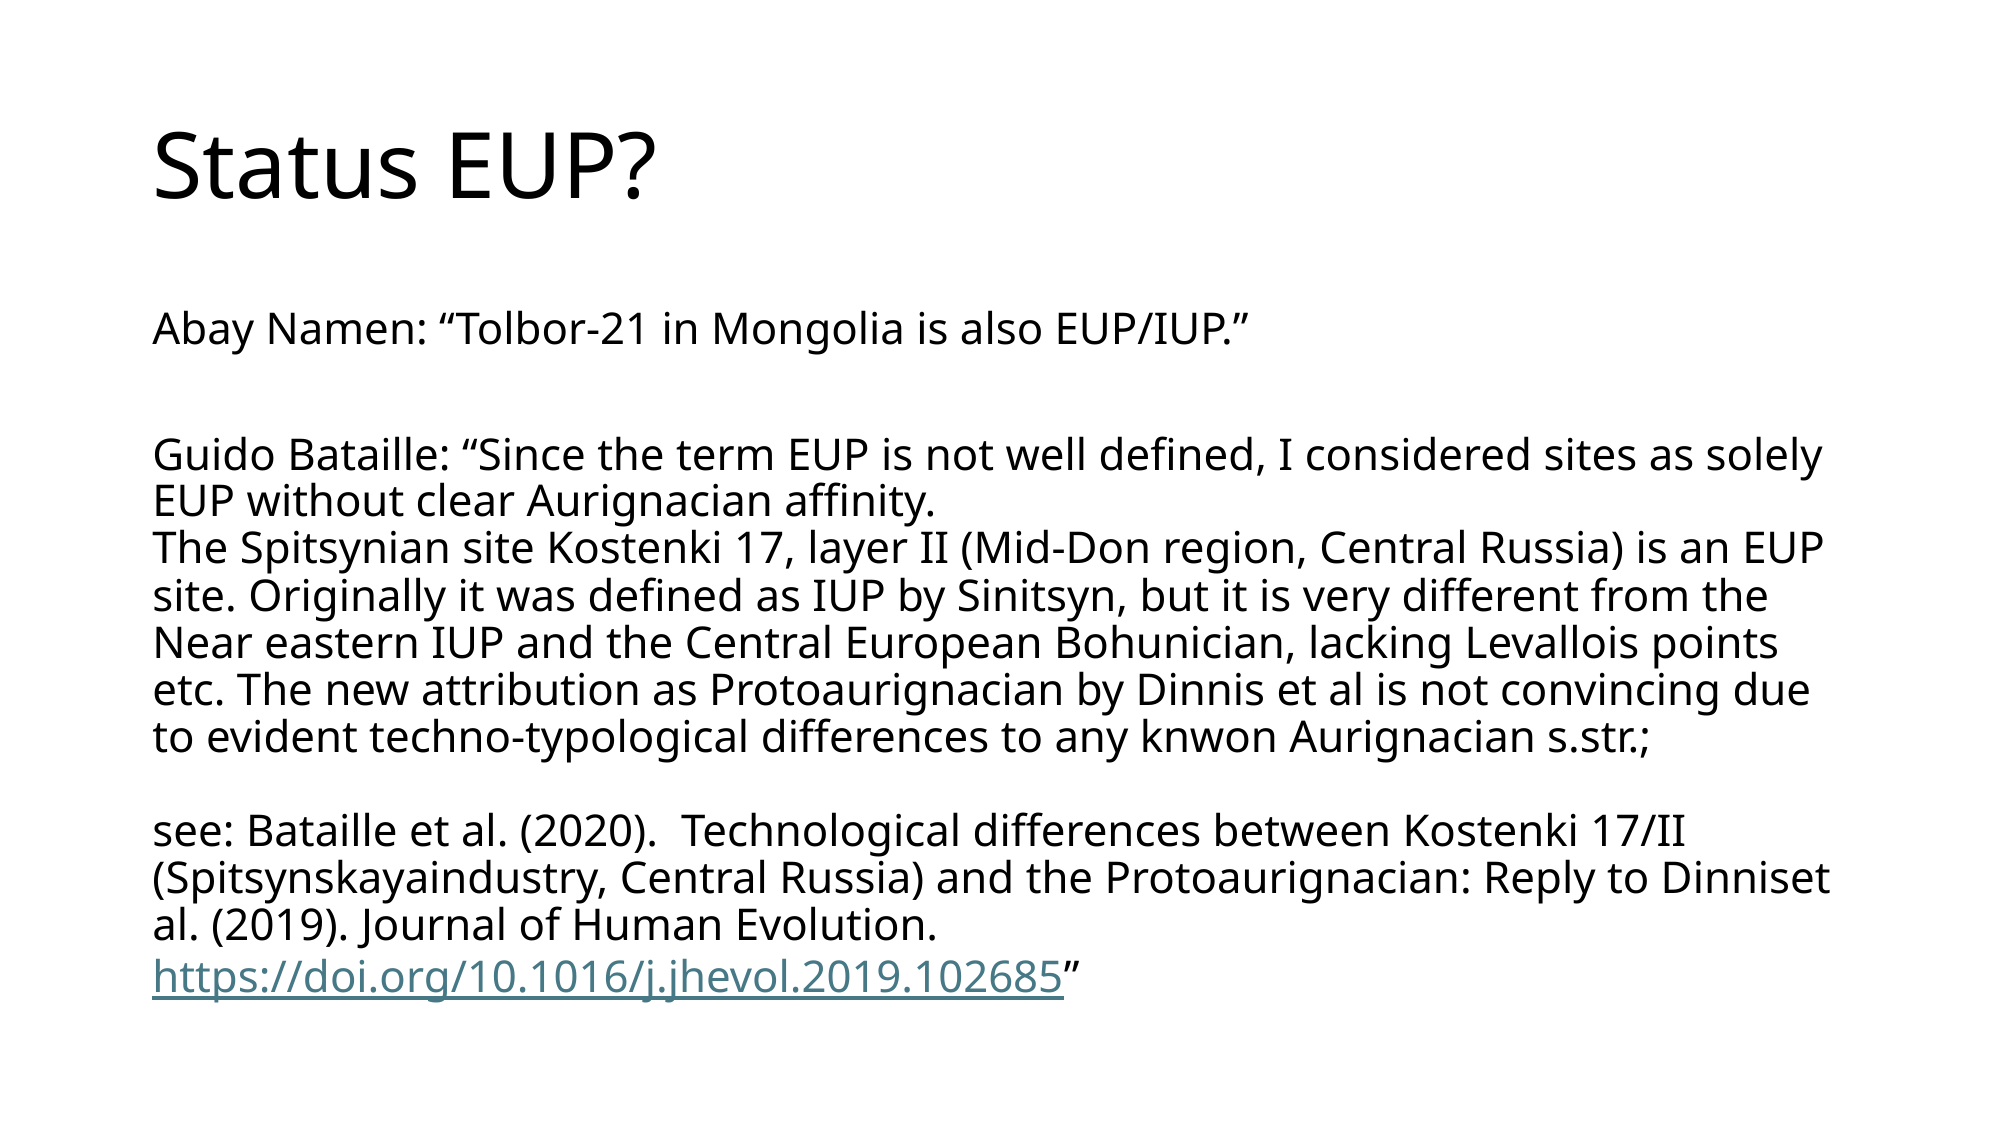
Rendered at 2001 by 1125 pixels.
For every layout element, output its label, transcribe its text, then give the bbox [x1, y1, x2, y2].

title Status EUP? [137, 59, 1863, 278]
list Abay Namen: “Tolbor-21 in Mongolia is also EUP/IUP.” Guido Bataille: “Since the term EUP is not well defined, I considered sites as solely EUP without clear Aurignacian affinity. The Spitsynian site Kostenki 17, layer II (Mid-Don region, Central Russia) is an EUP site. Originally it was defined as IUP by Sinitsyn, but it is very different from the Near eastern IUP and the Central European Bohunician, lacking Levallois points etc. The new attribution as Protoaurignacian by Dinnis et al is not convincing due to evident techno-typological differences to any knwon Aurignacian s.str.; see: Bataille et al. (2020). Technological differences between Kostenki 17/II (Spitsynskayaindustry, Central Russia) and the Protoaurignacian: Reply to Dinniset al. (2019). Journal of Human Evolution. https://doi.org/10.1016/j.jhevol.2019.102685” [137, 299, 1863, 1014]
